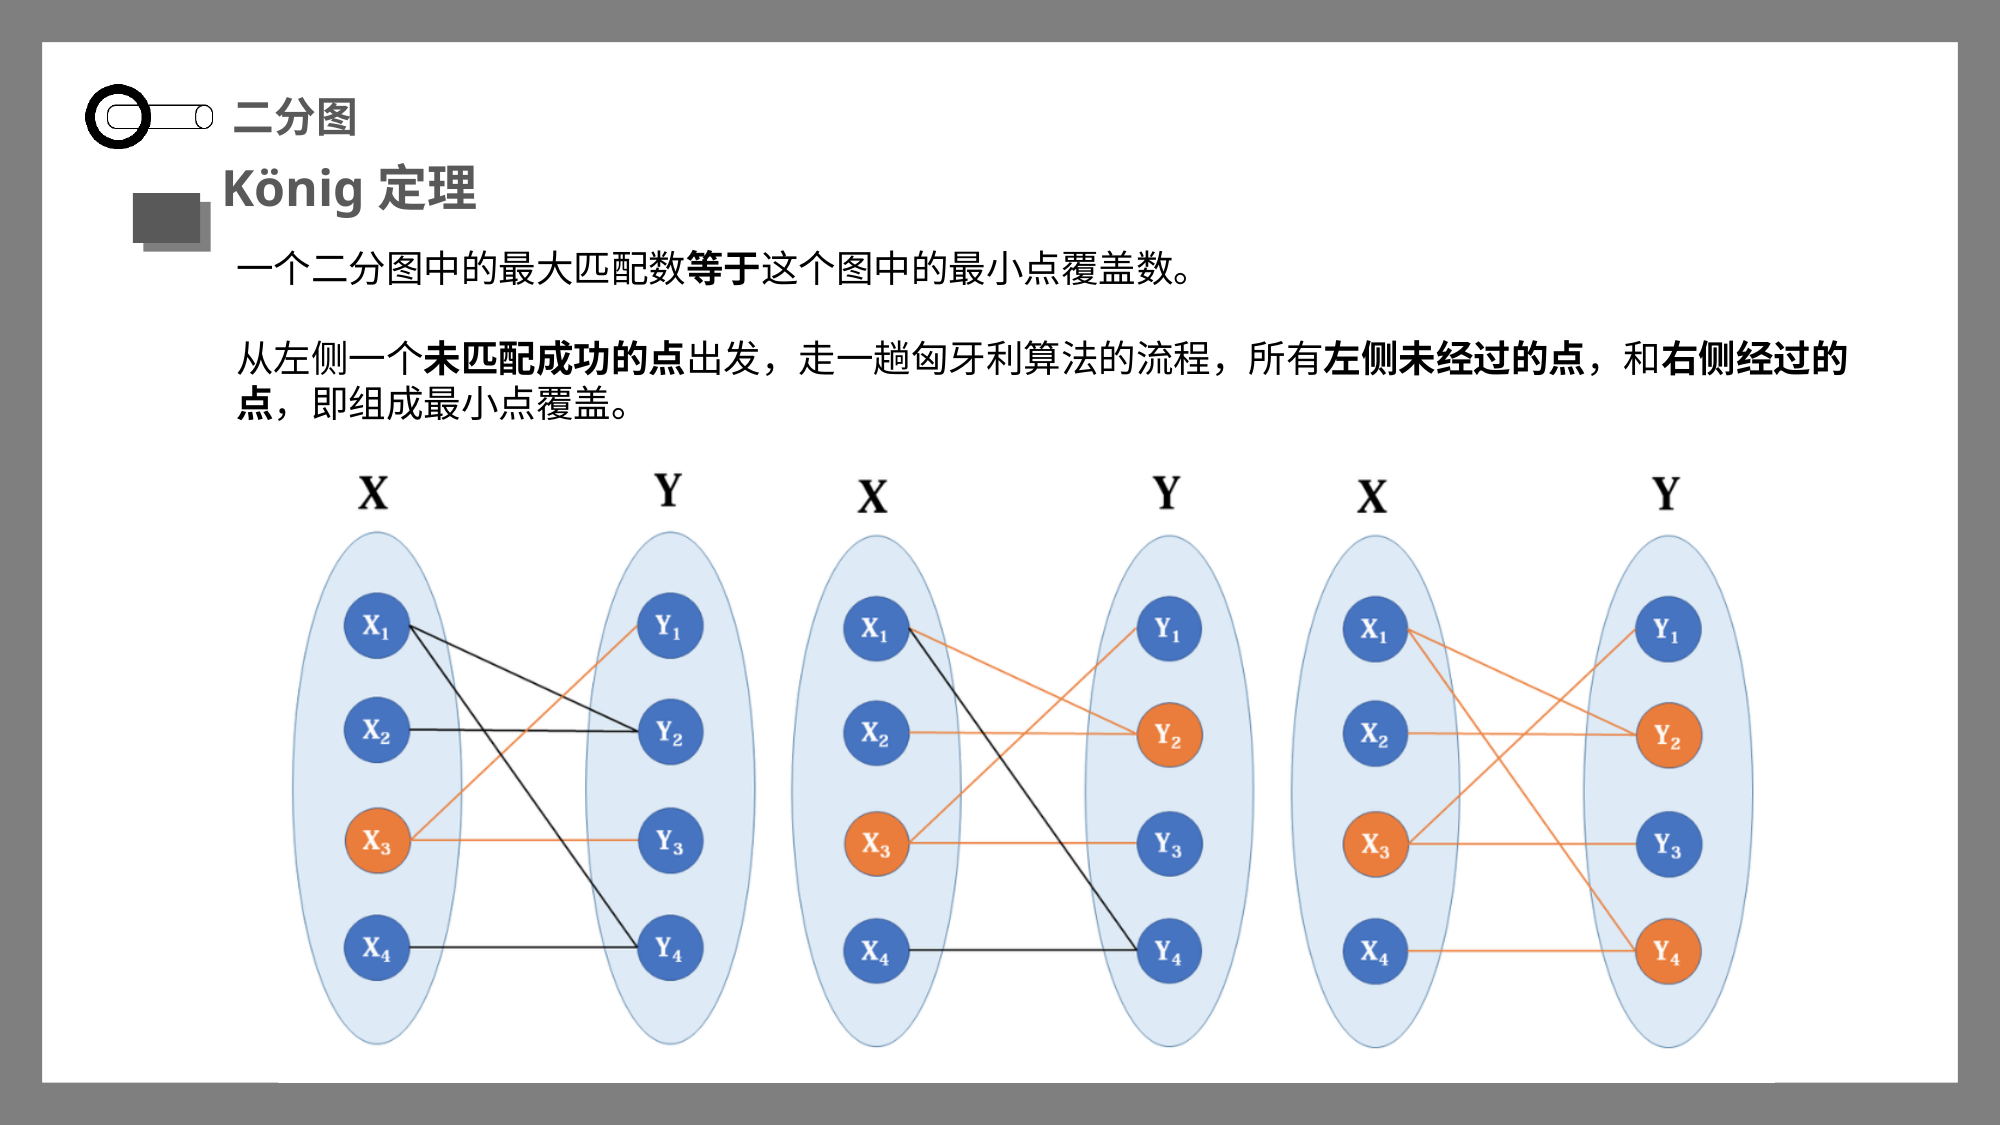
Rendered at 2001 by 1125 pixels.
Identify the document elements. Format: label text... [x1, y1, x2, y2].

text_box [0, 0, 2000, 1125]
text_box [142, 201, 212, 253]
text_box [132, 192, 201, 244]
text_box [85, 84, 759, 149]
text_box 一个二分图中的最大匹配数等于这个图中的最小点覆盖数。 从左侧一个未匹配成功的点出发，走一趟匈牙利算法的流程，所有左侧未经过的点，和右侧经过的点，即组成最小点覆盖。 [221, 237, 1874, 433]
picture [278, 434, 1775, 1083]
text_box König定理 [221, 156, 598, 217]
